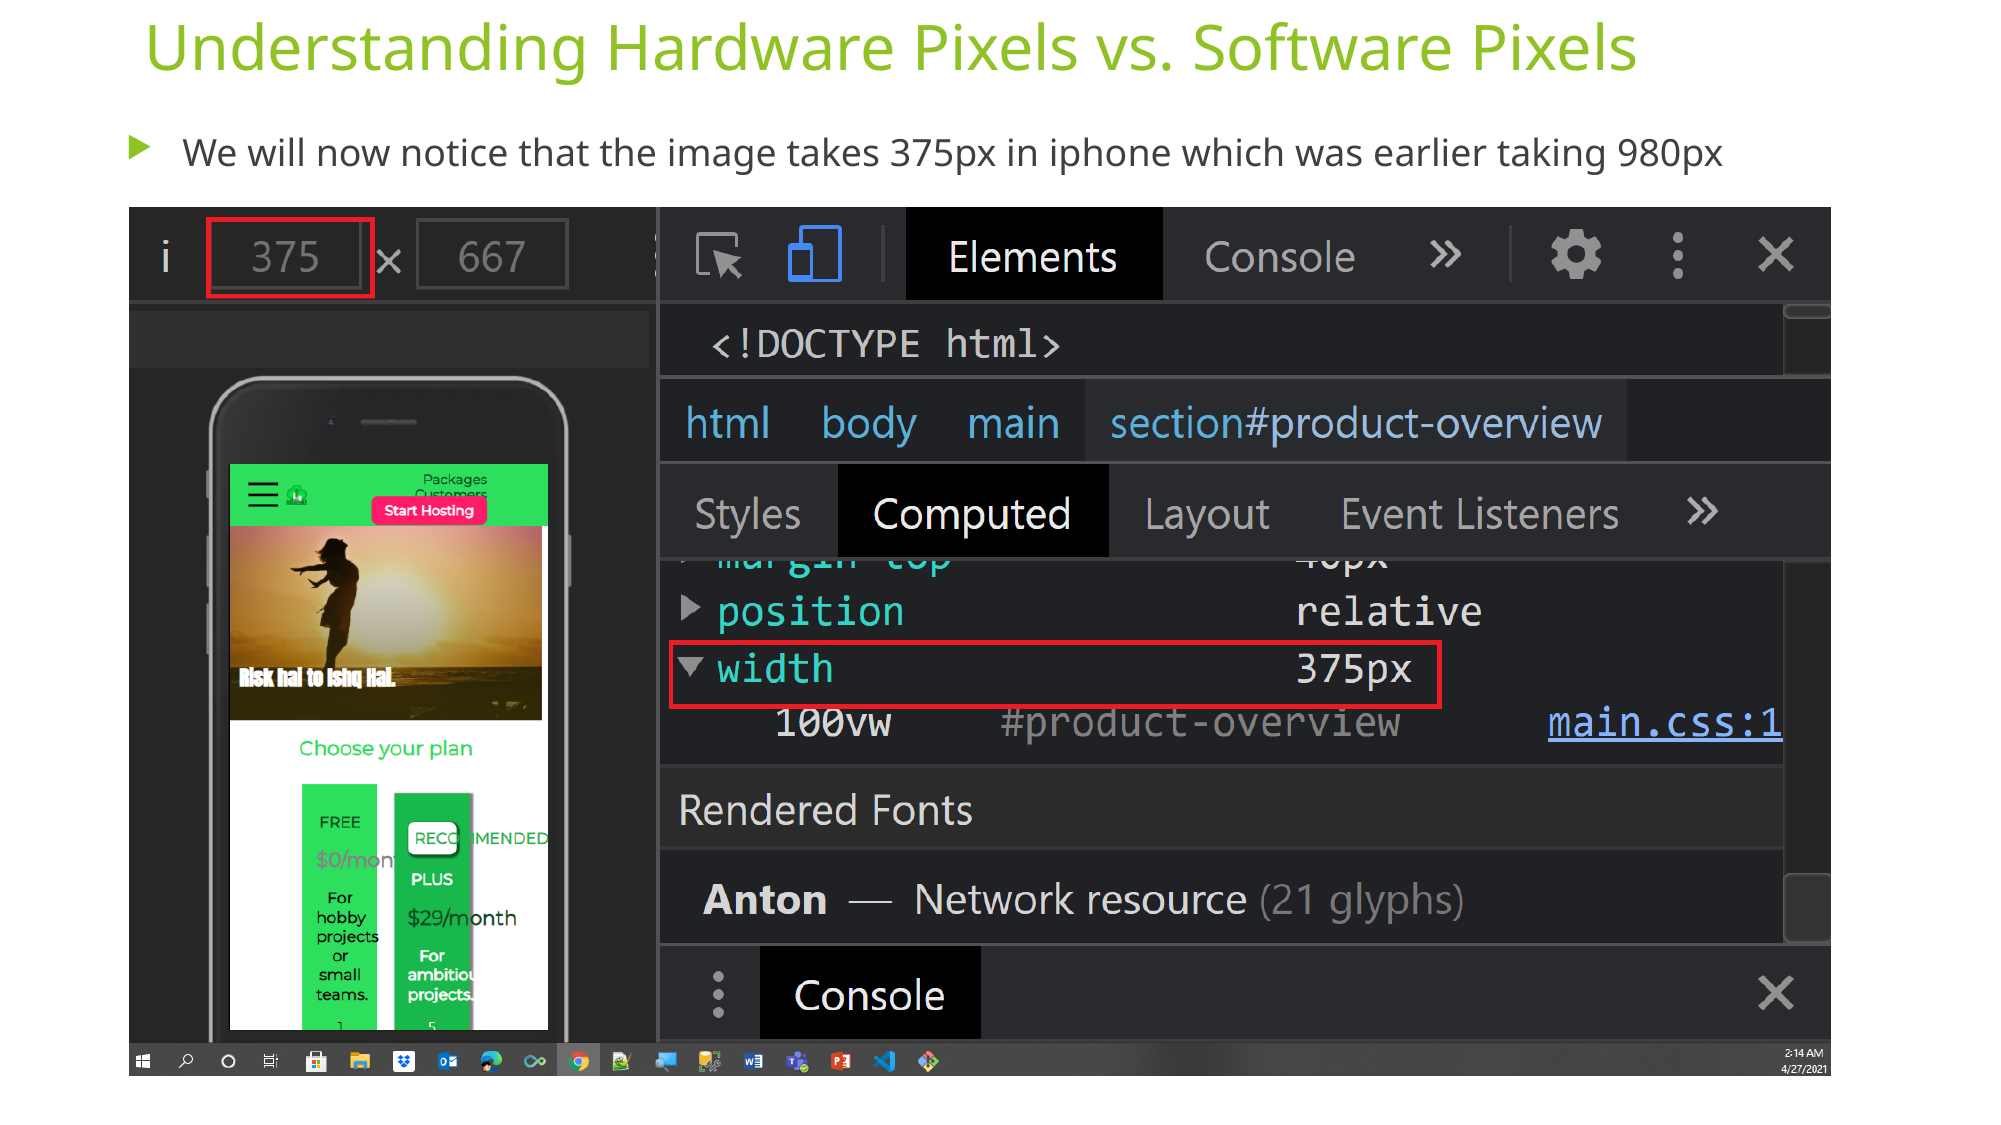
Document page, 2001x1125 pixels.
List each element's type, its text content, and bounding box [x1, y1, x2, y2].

list We will now notice that the image takes 375px in iphone which was earlier taking 980px [111, 121, 1978, 1076]
picture [128, 206, 1832, 1076]
title Understanding Hardware Pixels vs. Software Pixels [129, 0, 1978, 91]
